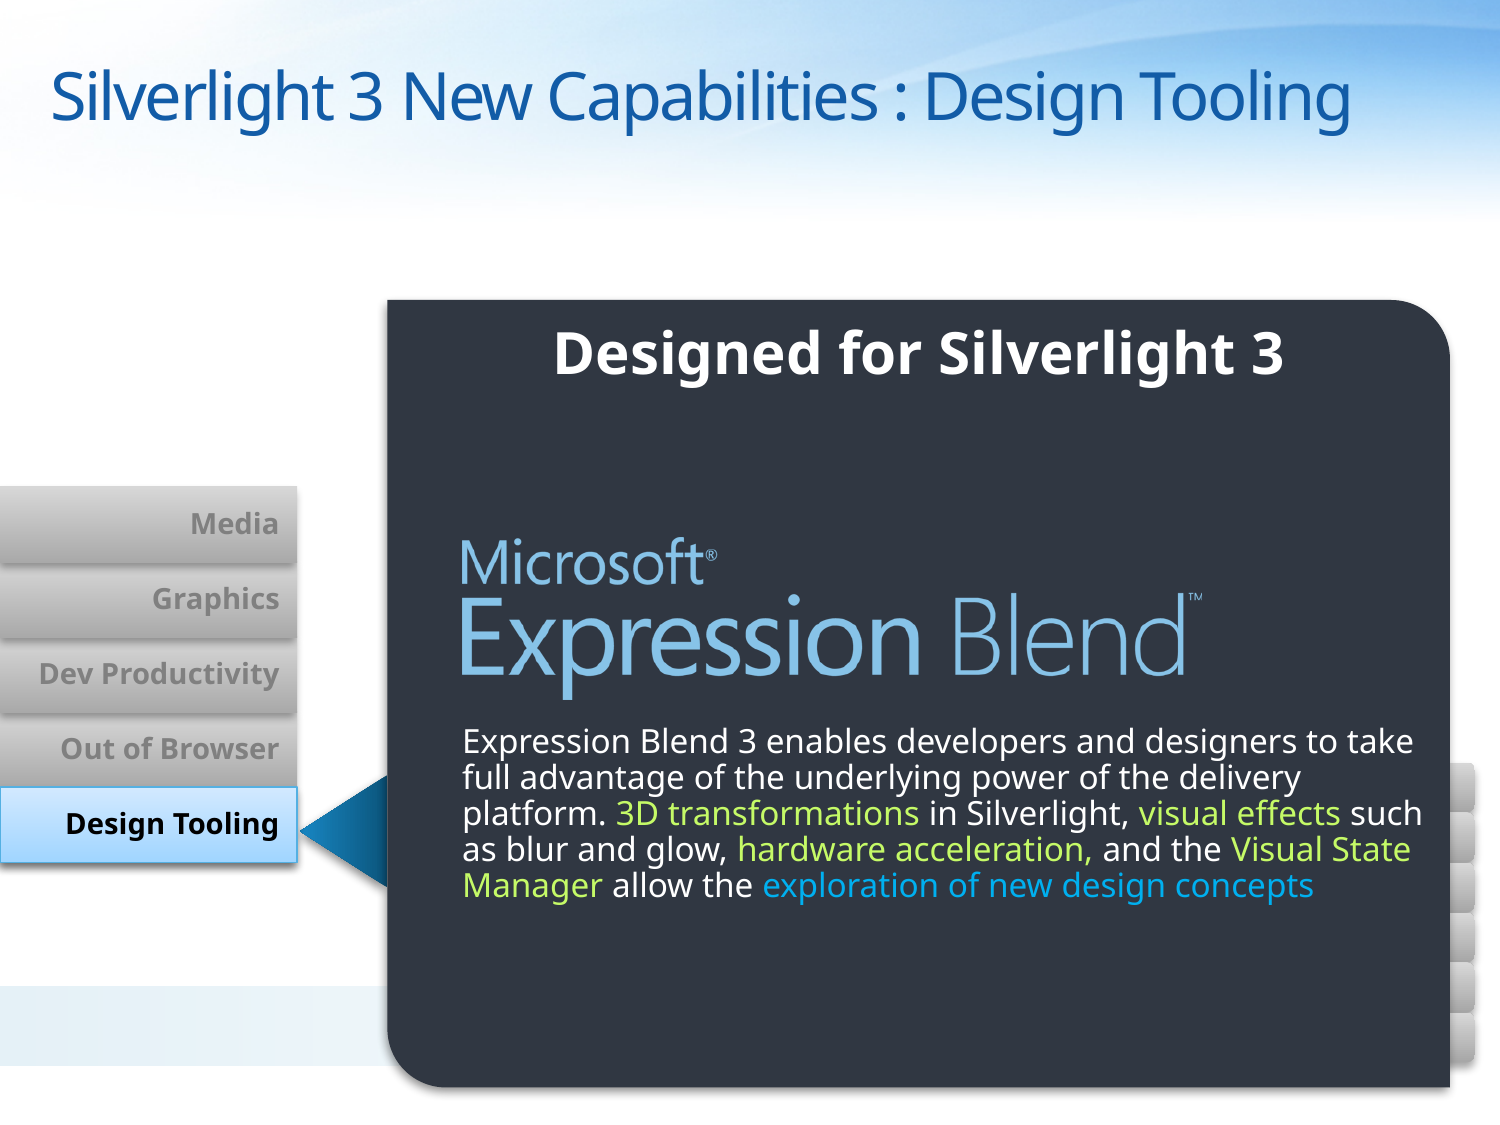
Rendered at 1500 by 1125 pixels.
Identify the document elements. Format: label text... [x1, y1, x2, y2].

title Silverlight 3 New Capabilities : Design Tooling [50, 62, 1450, 163]
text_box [1399, 762, 1476, 1063]
text_box Designed for Silverlight 3 [387, 299, 1450, 1088]
text_box Expression Blend 3 enables developers and designers to take full advantage of the underlying power of the delivery platform. 3D transformations in Silverlight, visual effects such as blur and glow, hardware acceleration, and the Visual State Manager allow the exploration of new design concepts [425, 724, 1425, 1013]
picture [0, 0, 1500, 1125]
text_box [0, 486, 298, 863]
text_box [304, 780, 379, 883]
